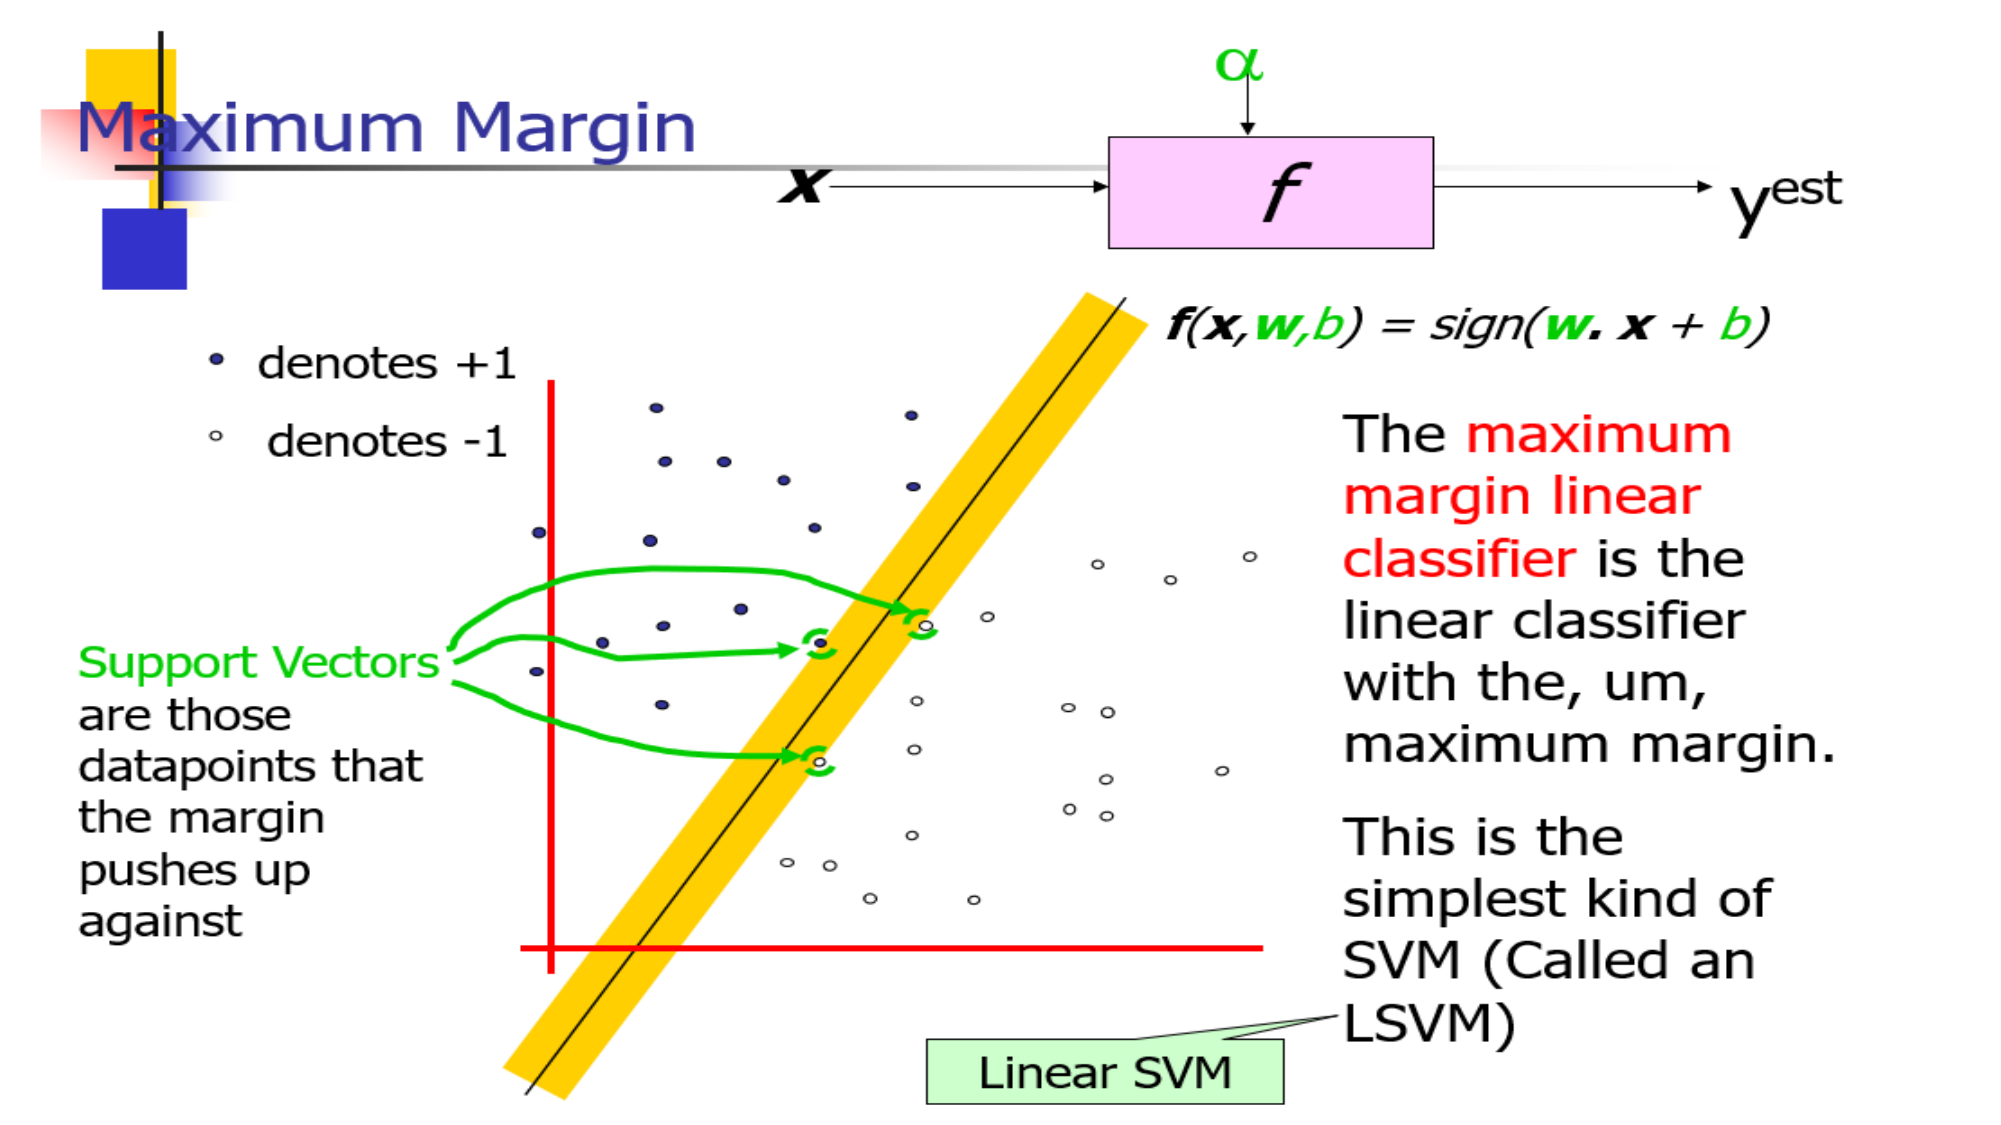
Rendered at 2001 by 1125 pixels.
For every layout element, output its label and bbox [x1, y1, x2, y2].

picture [37, 15, 1853, 1107]
